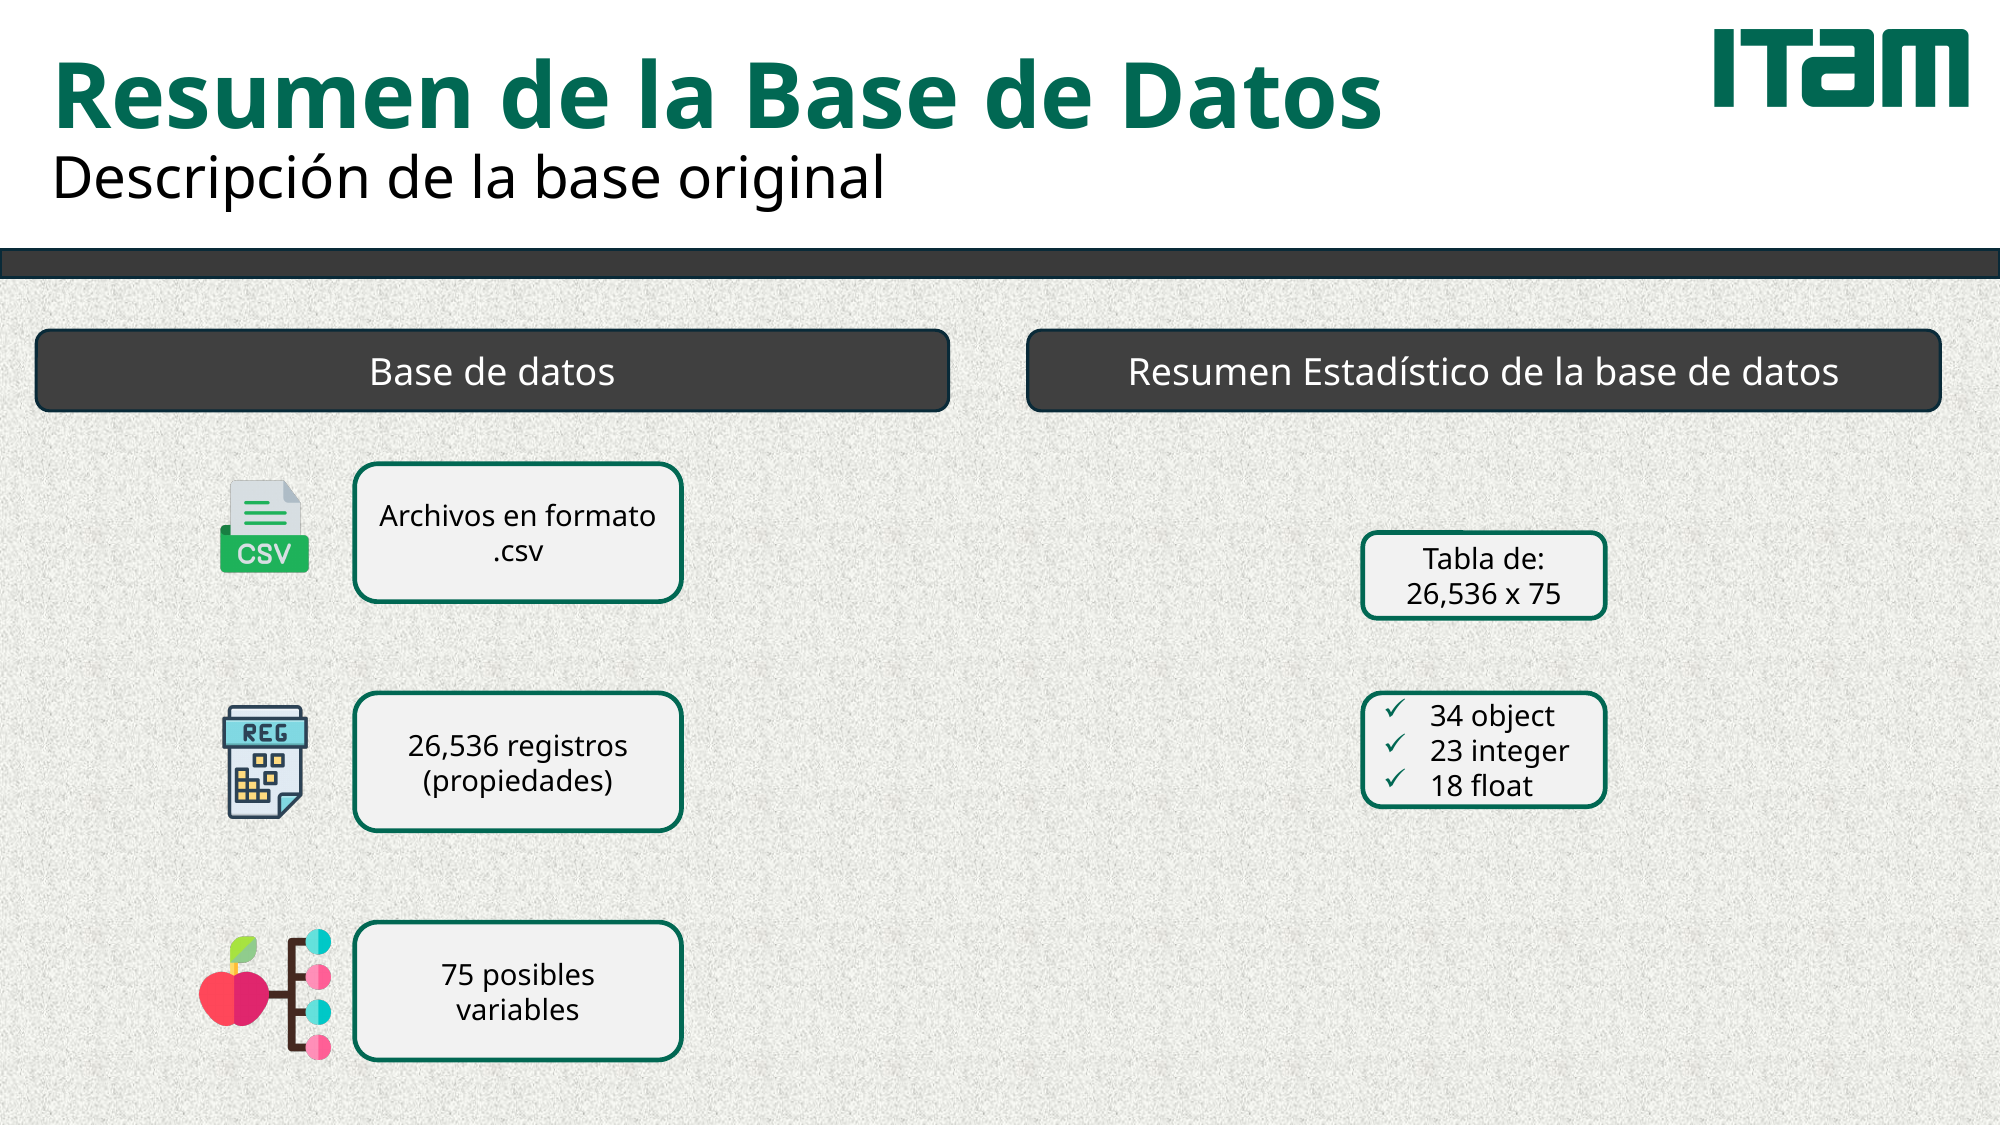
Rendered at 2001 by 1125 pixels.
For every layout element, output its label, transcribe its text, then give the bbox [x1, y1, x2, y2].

picture [198, 928, 331, 1061]
text_box [0, 279, 2000, 1125]
text_box 75 posibles variables [353, 920, 684, 1062]
text_box Tabla de: 26,536 x 75 [1361, 530, 1607, 620]
title Resumen de la Base de Datos Descripción de la base original [36, 21, 1762, 239]
picture [1692, 11, 1990, 125]
text_box 34 object 23 integer 18 float [1361, 691, 1607, 809]
picture [210, 471, 320, 581]
text_box Resumen Estadístico de la base de datos [1026, 328, 1942, 413]
text_box [0, 248, 2000, 279]
text_box Archivos en formato .csv [353, 462, 684, 604]
text_box 26,536 registros (propiedades) [353, 691, 684, 833]
text_box Base de datos [34, 328, 951, 413]
picture [207, 704, 322, 819]
